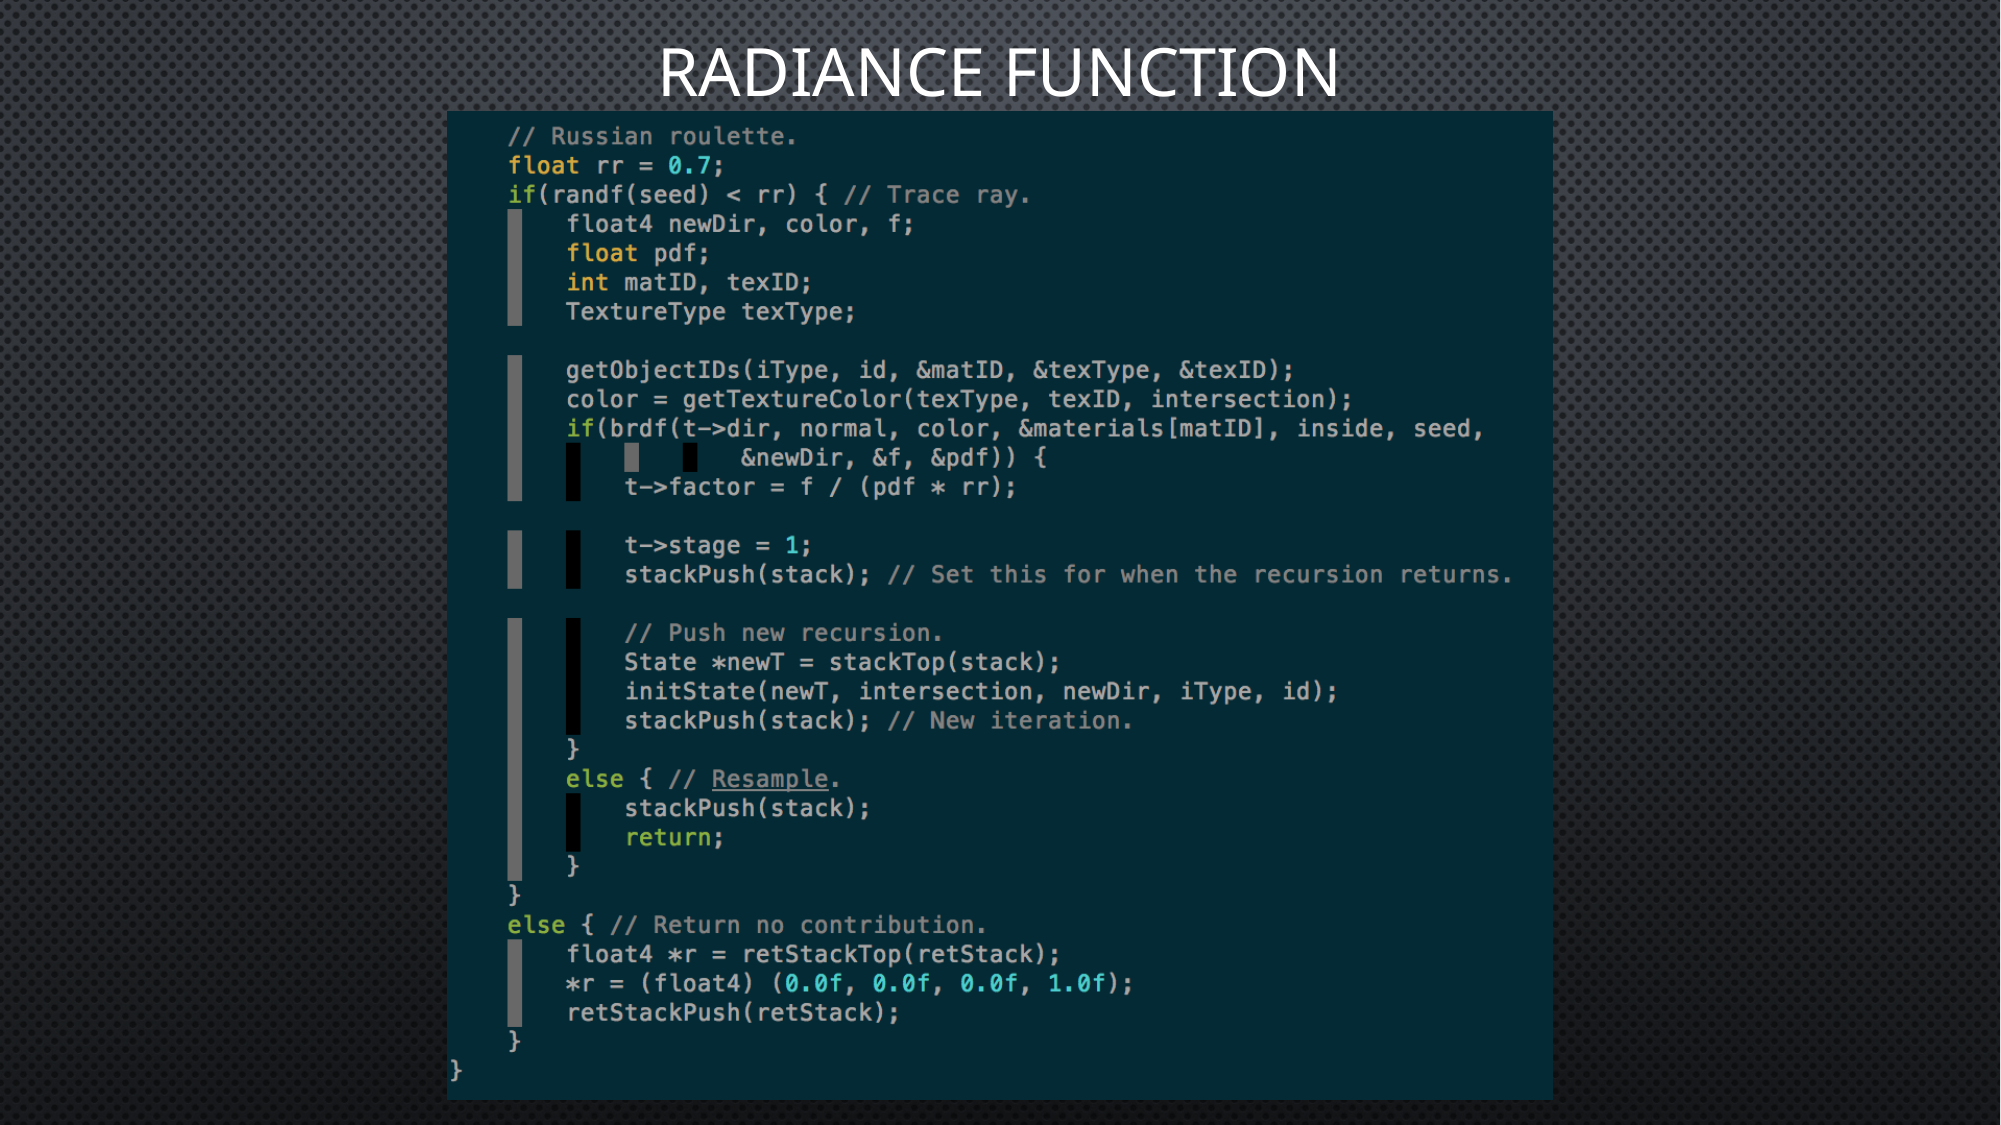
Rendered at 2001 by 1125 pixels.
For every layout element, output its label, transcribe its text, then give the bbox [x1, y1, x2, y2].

picture [670, 770, 680, 789]
picture [786, 273, 798, 290]
picture [656, 1008, 666, 1021]
picture [566, 443, 580, 501]
picture [1210, 686, 1222, 704]
picture [626, 307, 636, 320]
picture [1006, 949, 1016, 963]
picture [802, 477, 812, 494]
picture [612, 126, 623, 144]
picture [1181, 391, 1191, 407]
picture [745, 949, 754, 962]
picture [931, 711, 944, 728]
picture [787, 536, 798, 553]
picture [1021, 652, 1032, 670]
picture [947, 686, 959, 700]
picture [684, 537, 695, 553]
picture [774, 432, 779, 440]
picture [611, 303, 622, 319]
picture [1299, 418, 1309, 436]
picture [626, 131, 636, 145]
picture [1370, 423, 1382, 437]
picture [582, 365, 594, 379]
picture [773, 716, 782, 729]
picture [538, 160, 550, 174]
picture [643, 307, 652, 319]
picture [760, 709, 766, 730]
picture [861, 1002, 871, 1020]
picture [991, 566, 1002, 582]
picture [524, 185, 534, 202]
picture [699, 832, 709, 845]
picture [1315, 680, 1321, 701]
picture [525, 915, 535, 933]
picture [583, 214, 594, 232]
picture [1154, 373, 1159, 382]
picture [1154, 695, 1159, 703]
picture [801, 569, 812, 583]
picture [831, 798, 842, 816]
picture [787, 566, 797, 582]
picture [1171, 417, 1177, 438]
picture [699, 482, 709, 495]
picture [670, 920, 681, 934]
picture [1329, 388, 1335, 409]
picture [1458, 418, 1469, 437]
picture [847, 797, 853, 818]
picture [830, 219, 842, 233]
picture [1344, 403, 1349, 411]
picture [1313, 423, 1323, 436]
picture [847, 219, 857, 232]
picture [1006, 564, 1016, 582]
picture [918, 657, 930, 671]
picture [743, 798, 753, 816]
picture [641, 800, 651, 816]
picture [947, 365, 958, 379]
picture [919, 423, 929, 437]
picture [510, 155, 520, 173]
picture [862, 811, 867, 820]
picture [991, 974, 1003, 992]
picture [991, 394, 1017, 412]
picture [656, 973, 666, 991]
picture [1180, 361, 1194, 379]
picture [760, 797, 766, 818]
picture [976, 394, 988, 412]
picture [993, 432, 998, 440]
picture [1475, 432, 1480, 440]
picture [683, 443, 697, 471]
text_box Radiance function [0, 2, 2000, 137]
picture [611, 248, 622, 262]
picture [1356, 418, 1367, 437]
picture [830, 390, 842, 408]
picture [903, 711, 914, 730]
picture [583, 944, 594, 962]
picture [906, 227, 911, 236]
picture [920, 686, 930, 699]
picture [1284, 569, 1294, 583]
picture [801, 716, 812, 729]
picture [508, 356, 522, 501]
picture [1429, 423, 1441, 437]
picture [830, 1008, 841, 1021]
picture [628, 832, 637, 845]
picture [1108, 716, 1118, 728]
picture [641, 190, 651, 203]
picture [1019, 419, 1046, 437]
picture [640, 832, 652, 846]
picture [640, 566, 651, 582]
picture [626, 216, 636, 232]
picture [948, 447, 972, 470]
picture [745, 219, 754, 232]
picture [611, 774, 623, 788]
picture [787, 1004, 797, 1020]
picture [1388, 432, 1393, 440]
picture [847, 461, 852, 469]
picture [815, 682, 828, 699]
picture [568, 944, 578, 962]
picture [889, 711, 899, 730]
picture [1196, 362, 1206, 378]
picture [1212, 394, 1222, 407]
picture [1094, 973, 1104, 991]
picture [759, 360, 769, 378]
picture [757, 628, 785, 641]
picture [597, 274, 607, 290]
picture [831, 973, 841, 991]
picture [669, 156, 681, 174]
picture [1313, 394, 1323, 407]
picture [685, 628, 695, 641]
picture [1285, 373, 1291, 382]
picture [598, 131, 607, 145]
picture [641, 624, 651, 643]
picture [1037, 716, 1046, 728]
picture [1210, 420, 1221, 436]
picture [567, 157, 578, 173]
picture [1196, 423, 1206, 437]
picture [875, 628, 885, 641]
picture [831, 710, 842, 728]
picture [772, 131, 784, 145]
picture [816, 803, 826, 817]
picture [611, 916, 622, 935]
picture [641, 654, 651, 670]
picture [1095, 569, 1105, 582]
picture [670, 716, 680, 729]
picture [772, 307, 783, 319]
picture [670, 477, 680, 494]
picture [862, 578, 867, 586]
picture [861, 360, 871, 378]
picture [934, 915, 944, 933]
picture [582, 394, 594, 408]
picture [699, 683, 709, 699]
picture [728, 657, 739, 670]
picture [714, 479, 724, 494]
picture [611, 219, 622, 233]
picture [801, 1003, 813, 1021]
picture [655, 829, 666, 845]
picture [1006, 686, 1017, 700]
picture [699, 307, 710, 324]
picture [1052, 665, 1057, 674]
picture [583, 243, 594, 261]
picture [1461, 569, 1470, 582]
picture [728, 131, 740, 145]
picture [845, 186, 855, 204]
picture [889, 565, 899, 584]
picture [1108, 365, 1119, 383]
picture [669, 302, 682, 319]
picture [714, 803, 724, 817]
picture [831, 628, 841, 641]
picture [713, 540, 724, 558]
picture [918, 973, 929, 991]
picture [846, 628, 856, 641]
picture [962, 920, 972, 933]
picture [684, 978, 696, 992]
picture [715, 126, 725, 144]
picture [1008, 373, 1013, 382]
picture [684, 215, 725, 233]
picture [713, 656, 725, 670]
picture [626, 916, 636, 935]
picture [701, 183, 707, 204]
picture [699, 978, 709, 992]
picture [684, 482, 695, 495]
picture [816, 423, 827, 437]
picture [597, 1004, 607, 1020]
picture [962, 423, 973, 437]
picture [962, 566, 972, 582]
picture [670, 683, 680, 699]
picture [1021, 944, 1032, 962]
picture [786, 302, 799, 319]
picture [773, 569, 782, 583]
picture [962, 945, 973, 963]
picture [1195, 394, 1207, 408]
picture [759, 227, 765, 236]
picture [947, 920, 959, 934]
picture [524, 127, 534, 146]
picture [816, 569, 826, 583]
picture [979, 190, 988, 202]
picture [728, 1002, 739, 1020]
picture [918, 391, 929, 407]
picture [566, 794, 580, 851]
picture [961, 390, 974, 407]
picture [1225, 419, 1235, 436]
picture [859, 945, 872, 962]
picture [1239, 419, 1251, 436]
picture [845, 394, 857, 408]
picture [993, 446, 999, 467]
picture [935, 987, 940, 995]
picture [669, 948, 681, 962]
picture [1034, 361, 1047, 379]
picture [729, 214, 740, 232]
picture [1123, 423, 1133, 437]
picture [510, 885, 521, 906]
picture [891, 394, 900, 407]
picture [1137, 365, 1149, 379]
picture [655, 365, 667, 379]
picture [1167, 394, 1177, 407]
picture [1123, 365, 1134, 383]
picture [582, 307, 594, 320]
picture [991, 190, 1002, 203]
picture [976, 654, 987, 670]
picture [1182, 681, 1193, 699]
picture [802, 365, 827, 383]
picture [566, 302, 580, 319]
picture [947, 569, 959, 583]
picture [1297, 681, 1308, 700]
picture [625, 277, 637, 290]
picture [1239, 686, 1251, 700]
picture [817, 447, 827, 465]
picture [817, 214, 827, 232]
picture [627, 803, 636, 817]
picture [1021, 686, 1031, 699]
picture [715, 1008, 724, 1021]
picture [816, 628, 827, 641]
picture [816, 183, 826, 205]
picture [1064, 712, 1075, 728]
picture [847, 563, 853, 584]
picture [789, 183, 795, 204]
picture [714, 391, 724, 407]
picture [991, 949, 1002, 963]
picture [919, 628, 929, 640]
picture [1079, 974, 1090, 992]
picture [1298, 569, 1308, 583]
picture [672, 131, 681, 144]
picture [729, 569, 739, 583]
picture [890, 652, 900, 670]
picture [611, 394, 623, 408]
picture [626, 360, 637, 379]
picture [772, 686, 782, 699]
picture [801, 946, 812, 962]
picture [641, 768, 651, 790]
picture [628, 183, 634, 204]
picture [918, 917, 929, 933]
picture [833, 373, 838, 382]
picture [729, 803, 739, 817]
picture [874, 394, 886, 408]
picture [1298, 394, 1309, 408]
picture [1271, 432, 1276, 440]
picture [728, 683, 739, 699]
picture [713, 307, 725, 320]
picture [582, 1008, 594, 1021]
picture [816, 1004, 826, 1020]
picture [745, 972, 751, 993]
picture [684, 273, 696, 290]
picture [569, 738, 579, 760]
picture [655, 803, 666, 817]
picture [757, 277, 769, 290]
picture [656, 418, 666, 436]
picture [627, 716, 636, 729]
picture [568, 214, 578, 232]
picture [640, 215, 652, 232]
picture [1050, 391, 1060, 407]
picture [1037, 651, 1043, 672]
picture [1416, 423, 1425, 437]
picture [860, 423, 870, 437]
picture [759, 190, 769, 202]
picture [626, 624, 636, 643]
picture [1489, 569, 1498, 583]
picture [1139, 686, 1149, 699]
picture [947, 946, 958, 962]
picture [1225, 365, 1236, 378]
picture [773, 273, 782, 290]
picture [670, 540, 680, 554]
picture [1343, 418, 1353, 436]
picture [1079, 569, 1090, 583]
picture [670, 569, 680, 583]
picture [699, 920, 709, 934]
picture [625, 443, 638, 471]
picture [906, 190, 915, 202]
picture [742, 686, 754, 700]
picture [582, 914, 593, 936]
picture [947, 394, 959, 407]
picture [654, 540, 667, 552]
picture [553, 127, 565, 144]
picture [655, 716, 666, 729]
picture [510, 1031, 521, 1052]
picture [727, 390, 741, 407]
picture [1050, 974, 1061, 991]
picture [684, 185, 695, 203]
picture [611, 1003, 623, 1021]
picture [1065, 686, 1075, 699]
picture [670, 219, 680, 232]
picture [1050, 716, 1060, 729]
picture [672, 417, 678, 438]
picture [539, 920, 549, 934]
picture [728, 540, 740, 554]
picture [771, 774, 784, 787]
picture [713, 774, 828, 792]
picture [1371, 569, 1381, 582]
picture [598, 774, 607, 788]
picture [599, 160, 608, 173]
picture [801, 803, 812, 817]
picture [977, 361, 987, 378]
picture [932, 394, 944, 408]
picture [628, 394, 637, 407]
picture [1050, 362, 1060, 378]
picture [685, 1003, 696, 1020]
picture [655, 274, 666, 290]
picture [979, 482, 988, 494]
picture [1196, 566, 1206, 582]
picture [933, 423, 944, 437]
picture [902, 653, 916, 670]
picture [920, 949, 930, 962]
picture [802, 920, 812, 934]
picture [1443, 423, 1455, 437]
picture [684, 657, 696, 671]
picture [582, 190, 593, 202]
picture [1474, 569, 1484, 582]
picture [772, 946, 782, 962]
picture [976, 683, 987, 699]
picture [1315, 569, 1324, 582]
picture [714, 975, 724, 991]
picture [757, 394, 769, 407]
picture [771, 361, 785, 378]
picture [566, 531, 580, 588]
picture [1138, 418, 1149, 436]
picture [976, 946, 987, 962]
picture [1037, 695, 1042, 703]
picture [1006, 190, 1017, 208]
picture [1328, 569, 1338, 583]
picture [1006, 712, 1016, 728]
picture [933, 565, 944, 583]
picture [701, 256, 706, 265]
picture [860, 186, 870, 204]
picture [772, 920, 783, 934]
picture [684, 307, 696, 324]
picture [641, 686, 651, 699]
picture [568, 131, 578, 145]
picture [1328, 423, 1338, 437]
picture [510, 185, 521, 202]
picture [1256, 569, 1266, 582]
picture [670, 365, 680, 379]
picture [1080, 716, 1090, 728]
picture [613, 160, 623, 173]
picture [670, 832, 680, 846]
picture [774, 190, 784, 202]
picture [1210, 365, 1222, 379]
picture [831, 920, 841, 933]
picture [932, 448, 945, 466]
picture [611, 361, 623, 379]
picture [832, 453, 842, 465]
picture [903, 628, 915, 641]
picture [1284, 681, 1295, 699]
picture [816, 716, 826, 729]
picture [963, 657, 972, 671]
picture [727, 190, 740, 201]
picture [685, 710, 696, 728]
picture [889, 949, 900, 967]
picture [1008, 490, 1013, 499]
picture [846, 944, 857, 962]
picture [875, 657, 885, 671]
picture [1094, 390, 1104, 407]
picture [771, 653, 785, 670]
picture [759, 1008, 769, 1020]
picture [1124, 681, 1134, 699]
picture [830, 478, 841, 496]
picture [890, 623, 900, 640]
picture [802, 423, 812, 436]
picture [699, 131, 709, 145]
picture [1035, 446, 1045, 468]
picture [567, 365, 578, 383]
picture [1195, 682, 1208, 699]
picture [655, 307, 667, 320]
picture [714, 716, 724, 729]
picture [1110, 972, 1116, 993]
picture [684, 770, 695, 789]
picture [640, 418, 651, 437]
picture [628, 423, 637, 436]
picture [566, 619, 580, 734]
picture [801, 219, 813, 233]
picture [654, 482, 667, 493]
picture [962, 362, 972, 378]
picture [541, 183, 547, 204]
picture [684, 362, 695, 378]
picture [567, 977, 579, 991]
picture [684, 917, 695, 933]
picture [1064, 394, 1076, 408]
picture [1153, 389, 1163, 407]
picture [627, 681, 637, 699]
picture [1415, 569, 1426, 583]
picture [626, 1004, 636, 1020]
picture [1109, 418, 1119, 436]
picture [1226, 394, 1235, 408]
picture [655, 243, 680, 266]
picture [1078, 365, 1090, 378]
picture [787, 712, 797, 728]
picture [729, 365, 739, 379]
picture [1256, 695, 1261, 703]
picture [699, 711, 710, 728]
picture [700, 628, 709, 641]
picture [714, 770, 726, 787]
picture [816, 974, 827, 992]
picture [1343, 564, 1353, 582]
picture [508, 210, 522, 325]
picture [932, 481, 944, 494]
picture [991, 657, 1002, 671]
picture [1271, 359, 1277, 380]
picture [875, 915, 886, 933]
picture [684, 420, 695, 436]
picture [816, 307, 827, 324]
picture [877, 1001, 883, 1022]
picture [1254, 394, 1265, 408]
picture [933, 657, 944, 675]
picture [670, 273, 680, 290]
picture [917, 361, 944, 379]
picture [699, 799, 710, 816]
picture [862, 628, 871, 640]
picture [889, 683, 899, 699]
picture [816, 949, 826, 963]
picture [757, 307, 769, 320]
picture [612, 418, 623, 437]
picture [1036, 569, 1045, 583]
picture [758, 920, 768, 933]
picture [903, 686, 915, 700]
picture [728, 418, 739, 437]
picture [1329, 695, 1334, 703]
picture [1167, 569, 1177, 582]
picture [1125, 987, 1130, 995]
picture [626, 537, 636, 553]
picture [1021, 564, 1032, 582]
picture [1125, 403, 1130, 411]
picture [1444, 569, 1454, 583]
picture [686, 832, 696, 845]
picture [847, 315, 852, 323]
picture [670, 654, 680, 670]
picture [875, 686, 885, 699]
picture [627, 569, 636, 583]
picture [714, 686, 724, 700]
picture [891, 1016, 896, 1024]
picture [903, 565, 914, 584]
picture [1269, 391, 1279, 407]
picture [904, 477, 914, 494]
picture [904, 920, 914, 934]
picture [655, 190, 681, 203]
picture [950, 651, 956, 672]
picture [1006, 657, 1016, 671]
picture [787, 219, 797, 233]
picture [713, 361, 725, 378]
picture [745, 1001, 751, 1022]
picture [803, 286, 809, 294]
picture [847, 709, 853, 730]
picture [569, 418, 579, 436]
picture [772, 448, 813, 466]
picture [597, 219, 608, 233]
picture [830, 307, 842, 320]
picture [802, 769, 813, 787]
picture [582, 277, 593, 290]
picture [452, 1060, 462, 1082]
picture [728, 274, 739, 290]
picture [685, 798, 696, 816]
picture [1211, 564, 1221, 582]
picture [641, 277, 651, 291]
picture [1356, 569, 1368, 583]
picture [713, 423, 725, 435]
picture [918, 190, 929, 203]
picture [1079, 394, 1090, 407]
picture [1239, 394, 1251, 408]
picture [1152, 569, 1163, 583]
picture [567, 774, 579, 788]
picture [831, 564, 842, 582]
picture [874, 974, 886, 992]
picture [757, 949, 769, 963]
picture [1078, 423, 1090, 437]
picture [891, 373, 896, 382]
picture [583, 131, 593, 145]
picture [862, 724, 867, 732]
picture [979, 423, 988, 436]
picture [1092, 361, 1106, 378]
picture [832, 423, 857, 436]
picture [890, 214, 899, 232]
picture [775, 972, 780, 993]
picture [1022, 403, 1028, 411]
picture [861, 389, 871, 407]
picture [760, 563, 766, 584]
picture [888, 186, 901, 202]
picture [626, 245, 636, 261]
picture [1064, 420, 1075, 436]
picture [699, 156, 710, 173]
picture [716, 841, 721, 849]
picture [845, 1008, 855, 1021]
picture [787, 394, 797, 408]
picture [1429, 566, 1440, 582]
picture [1037, 943, 1043, 964]
picture [962, 686, 972, 700]
picture [803, 394, 813, 407]
picture [992, 681, 1003, 699]
picture [845, 917, 855, 933]
picture [596, 185, 607, 203]
picture [906, 388, 912, 409]
picture [860, 657, 870, 671]
picture [641, 360, 648, 383]
picture [948, 418, 959, 436]
picture [1065, 564, 1075, 582]
picture [831, 949, 841, 963]
picture [977, 447, 987, 465]
picture [569, 855, 579, 877]
picture [684, 131, 696, 145]
picture [1153, 423, 1162, 437]
picture [831, 657, 841, 671]
picture [745, 482, 754, 494]
picture [1093, 716, 1105, 729]
picture [508, 531, 522, 588]
picture [1006, 973, 1016, 991]
picture [861, 681, 871, 699]
picture [626, 946, 636, 962]
picture [743, 710, 753, 728]
picture [729, 716, 739, 729]
picture [643, 972, 649, 993]
picture [1180, 423, 1193, 436]
picture [760, 680, 766, 701]
picture [597, 362, 607, 378]
picture [714, 623, 724, 640]
picture [787, 945, 798, 963]
picture [685, 564, 696, 582]
picture [670, 803, 680, 817]
picture [598, 389, 608, 407]
picture [1095, 423, 1105, 436]
picture [1078, 682, 1119, 700]
picture [555, 190, 564, 202]
picture [597, 949, 608, 963]
picture [786, 974, 798, 992]
picture [803, 549, 809, 557]
picture [772, 391, 782, 407]
picture [509, 127, 520, 146]
picture [641, 712, 651, 728]
picture [891, 432, 896, 440]
picture [889, 915, 900, 934]
picture [816, 920, 827, 934]
picture [685, 243, 695, 261]
picture [1225, 686, 1236, 704]
picture [964, 482, 973, 494]
picture [714, 569, 724, 583]
picture [1122, 569, 1135, 582]
picture [833, 695, 838, 703]
picture [933, 190, 943, 203]
picture [569, 272, 579, 290]
picture [742, 657, 770, 671]
picture [1138, 564, 1148, 582]
picture [745, 359, 751, 380]
picture [508, 618, 522, 880]
picture [1269, 569, 1280, 583]
picture [1402, 569, 1412, 582]
picture [875, 418, 886, 436]
picture [656, 681, 667, 699]
picture [699, 565, 710, 582]
picture [874, 360, 885, 379]
picture [699, 1008, 709, 1021]
picture [847, 987, 852, 995]
picture [570, 1008, 579, 1020]
picture [815, 394, 827, 408]
picture [509, 920, 521, 934]
picture [992, 716, 1003, 728]
picture [716, 169, 721, 177]
picture [684, 394, 695, 412]
picture [1240, 361, 1250, 378]
picture [801, 307, 813, 324]
picture [803, 628, 813, 640]
picture [962, 974, 973, 992]
picture [1052, 958, 1057, 966]
picture [641, 131, 651, 144]
picture [671, 1002, 681, 1020]
picture [1256, 417, 1261, 438]
picture [716, 920, 725, 933]
picture [597, 307, 608, 319]
picture [932, 949, 944, 963]
picture [759, 423, 769, 436]
picture [742, 448, 755, 466]
picture [583, 769, 594, 787]
picture [699, 361, 709, 378]
picture [757, 128, 768, 144]
picture [743, 564, 753, 582]
picture [567, 190, 578, 203]
picture [993, 476, 999, 496]
picture [875, 477, 899, 500]
picture [1008, 446, 1014, 467]
picture [553, 160, 563, 174]
picture [772, 1008, 784, 1021]
picture [758, 453, 768, 465]
picture [525, 155, 535, 173]
picture [742, 394, 754, 408]
picture [568, 243, 578, 261]
picture [862, 920, 871, 933]
picture [743, 303, 753, 319]
picture [744, 418, 754, 436]
picture [568, 394, 578, 408]
picture [1225, 569, 1236, 583]
picture [933, 686, 943, 700]
picture [862, 476, 868, 496]
picture [599, 417, 605, 438]
picture [874, 949, 886, 963]
picture [862, 227, 867, 236]
picture [583, 418, 593, 436]
picture [873, 448, 887, 466]
picture [845, 654, 855, 670]
picture [655, 569, 666, 583]
picture [903, 974, 915, 992]
picture [786, 686, 814, 700]
picture [626, 479, 636, 494]
picture [640, 945, 652, 962]
picture [743, 128, 753, 144]
picture [701, 286, 706, 294]
picture [699, 540, 709, 554]
picture [1064, 365, 1076, 379]
picture [553, 920, 564, 934]
picture [1284, 389, 1295, 407]
picture [787, 800, 797, 816]
picture [1050, 423, 1060, 437]
picture [597, 248, 608, 262]
picture [584, 978, 594, 991]
picture [729, 920, 739, 933]
picture [686, 949, 696, 962]
picture [655, 657, 666, 671]
picture [508, 940, 522, 1026]
picture [889, 447, 899, 465]
picture [684, 682, 696, 700]
picture [611, 949, 622, 963]
picture [947, 716, 974, 729]
picture [728, 974, 740, 991]
picture [947, 190, 959, 203]
picture [728, 482, 740, 495]
picture [626, 653, 637, 671]
picture [906, 461, 911, 469]
picture [773, 803, 782, 817]
picture [641, 1008, 651, 1021]
picture [612, 184, 622, 202]
picture [743, 628, 753, 640]
picture [742, 277, 754, 291]
picture [670, 624, 681, 640]
picture [1107, 390, 1119, 407]
picture [671, 973, 681, 991]
picture [786, 365, 798, 383]
picture [655, 916, 668, 933]
picture [1254, 361, 1266, 378]
picture [1020, 716, 1032, 729]
picture [991, 361, 1003, 378]
picture [906, 943, 912, 964]
picture [1022, 987, 1028, 995]
picture [698, 394, 710, 408]
